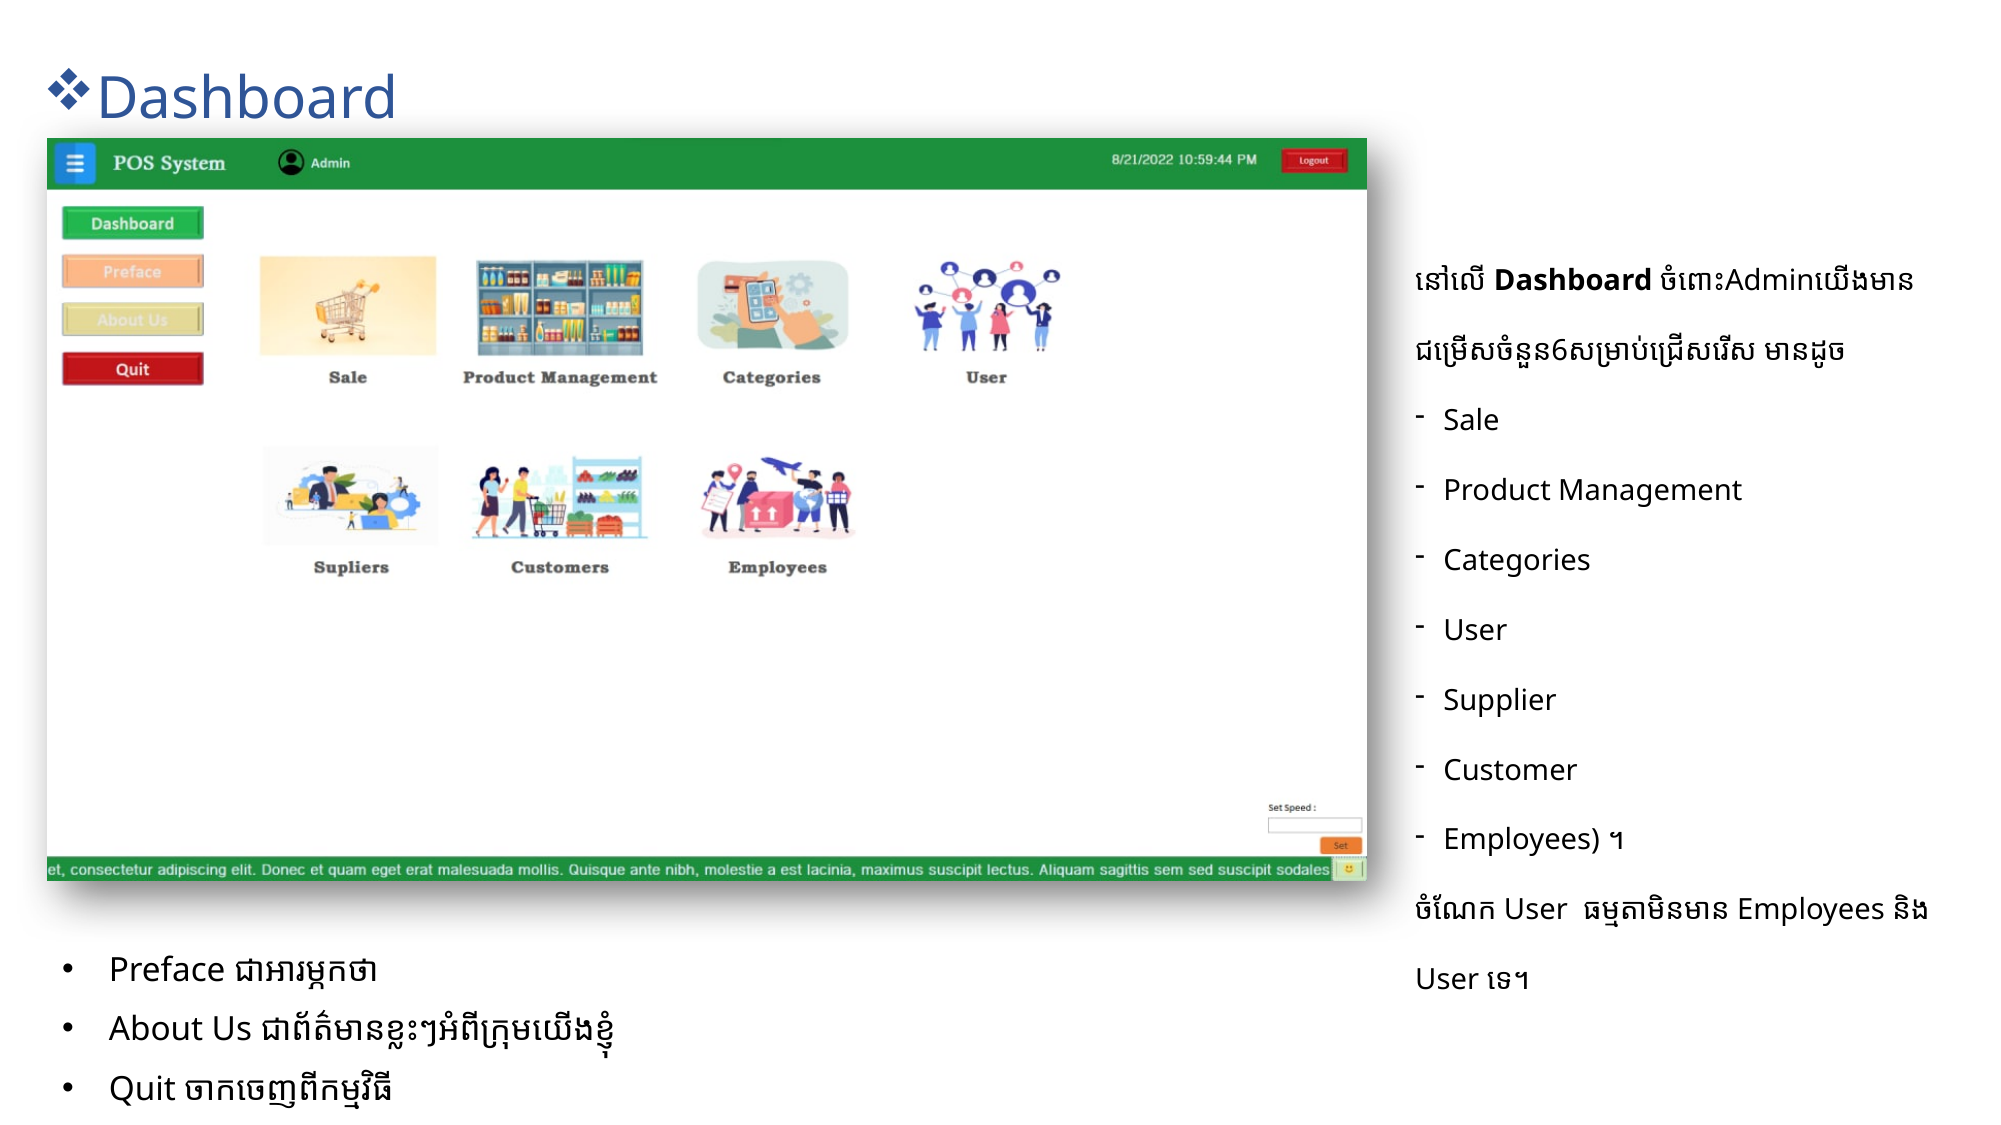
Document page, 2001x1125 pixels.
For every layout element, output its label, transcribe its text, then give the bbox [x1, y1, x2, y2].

picture [47, 138, 1367, 882]
text_box នៅលើ Dashboard ចំពោះAdminយើងមានជម្រើសចំនួន6សម្រាប់ជ្រើសរើស មានដូច Sale Product Management Categories User Supplier Customer Employees)​ ។ ចំណែក User ធម្មតាមិនមាន Employees និង User ទេ។ [1400, 219, 1989, 1003]
text_box Preface ជាអារម្ភកថា About Us ជាព័ត៌មានខ្លះៗអំពីក្រុមយើងខ្ញុំ Quit ចាកចេញពីកម្មវិធី [47, 920, 1064, 1115]
title Dashboard [0, 57, 473, 139]
